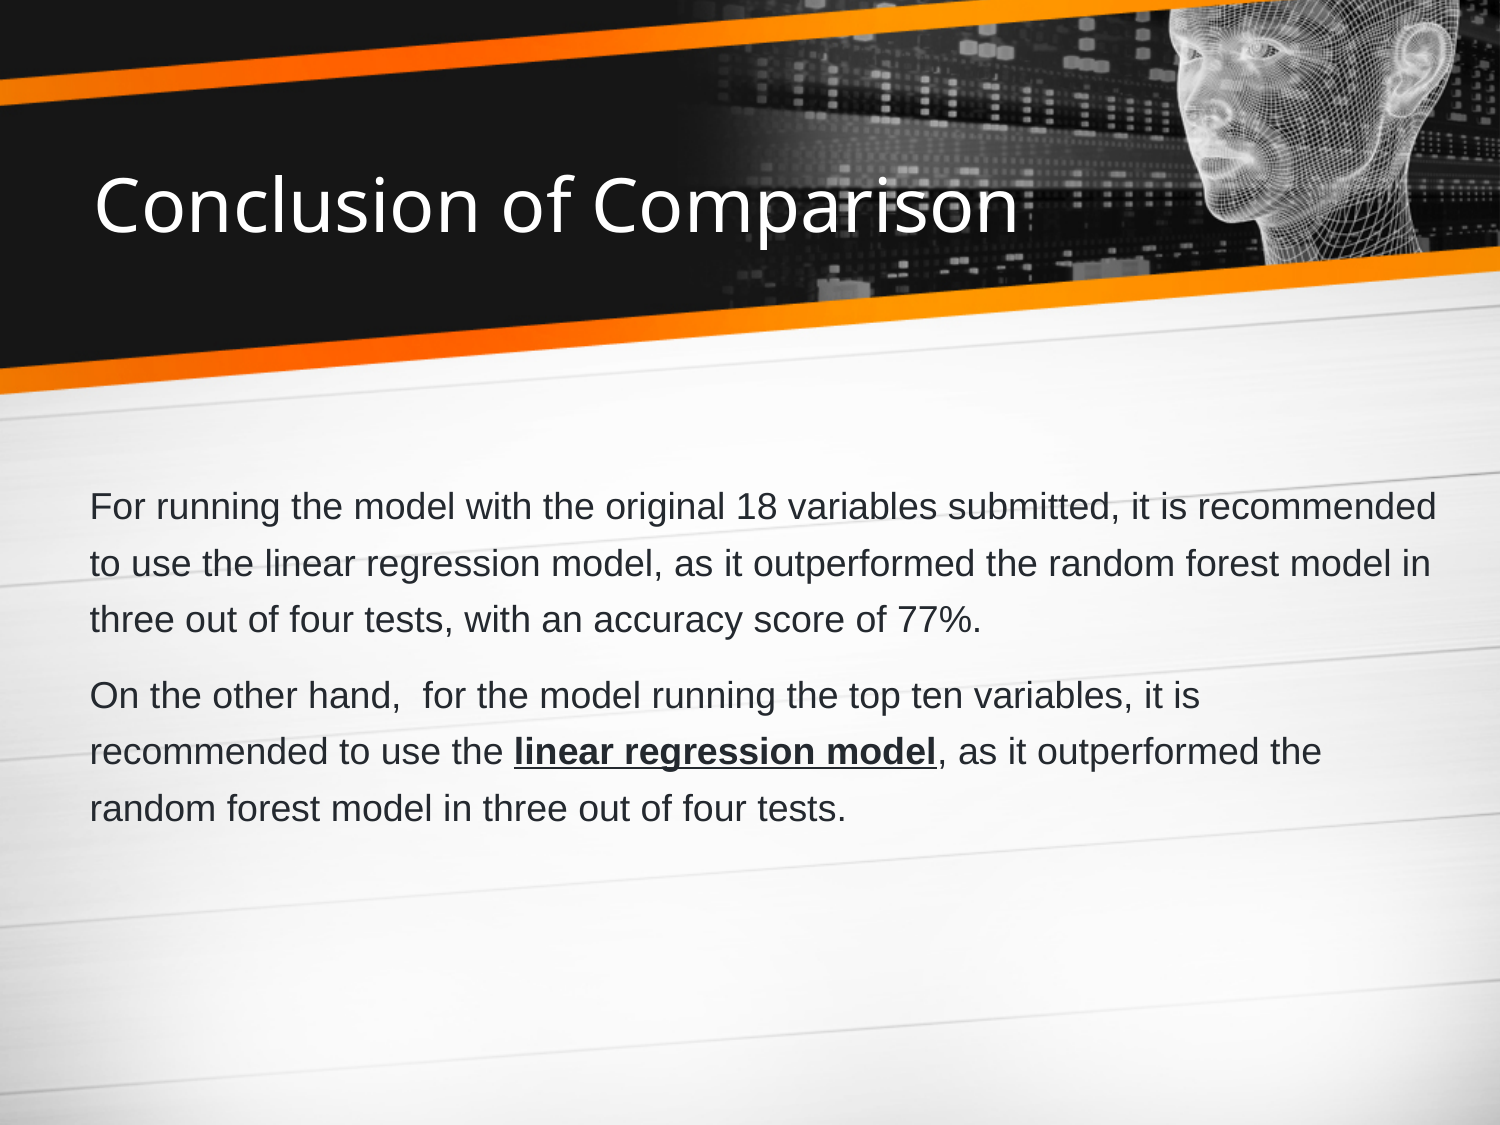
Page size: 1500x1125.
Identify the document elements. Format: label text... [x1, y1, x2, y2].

title Conclusion of Comparison [78, 90, 1166, 315]
picture [0, 0, 1500, 1125]
list For running the model with the original 18 variables submitted, it is recommended to use the linear regression model, as it outperformed the random forest model in three out of four tests, with an accuracy score of 77%. On the other hand, for the model running the top ten variables, it is recommended to use the linear regression model, as it outperformed the random forest model in three out of four tests. [74, 463, 1459, 1125]
